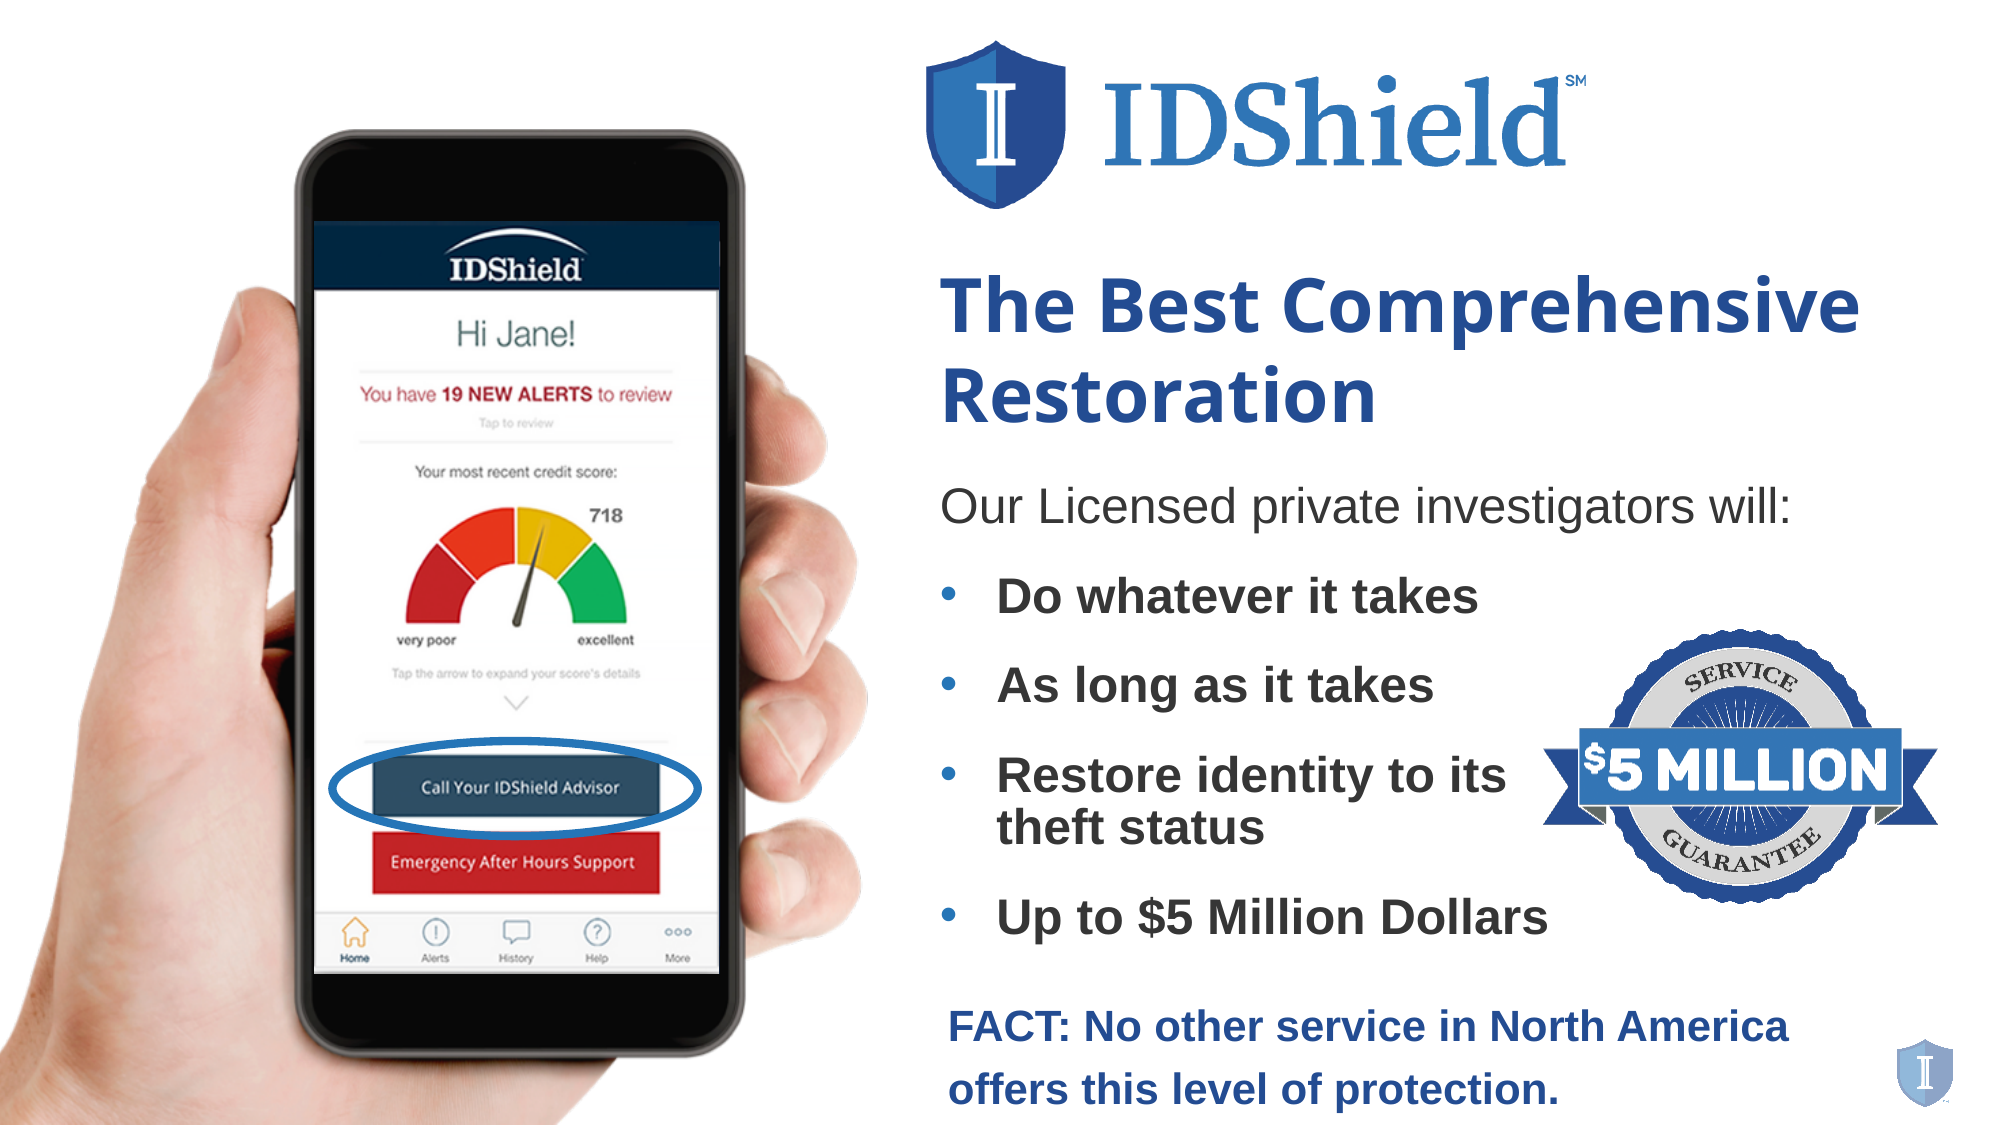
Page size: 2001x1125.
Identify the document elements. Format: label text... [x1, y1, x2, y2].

picture [314, 221, 719, 975]
picture [926, 40, 1586, 209]
picture [1543, 629, 1938, 904]
text_box FACT: No other service in North America offers this level of protection. [927, 977, 1928, 1124]
list Our Licensed private investigators will: Do whatever it takes As long as it takes Restore identity to its pre-theft status Up to $5 Million Dollars [924, 466, 1846, 1043]
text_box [0, 116, 881, 1125]
text_box The Best Comprehensive Restoration [924, 249, 1975, 445]
